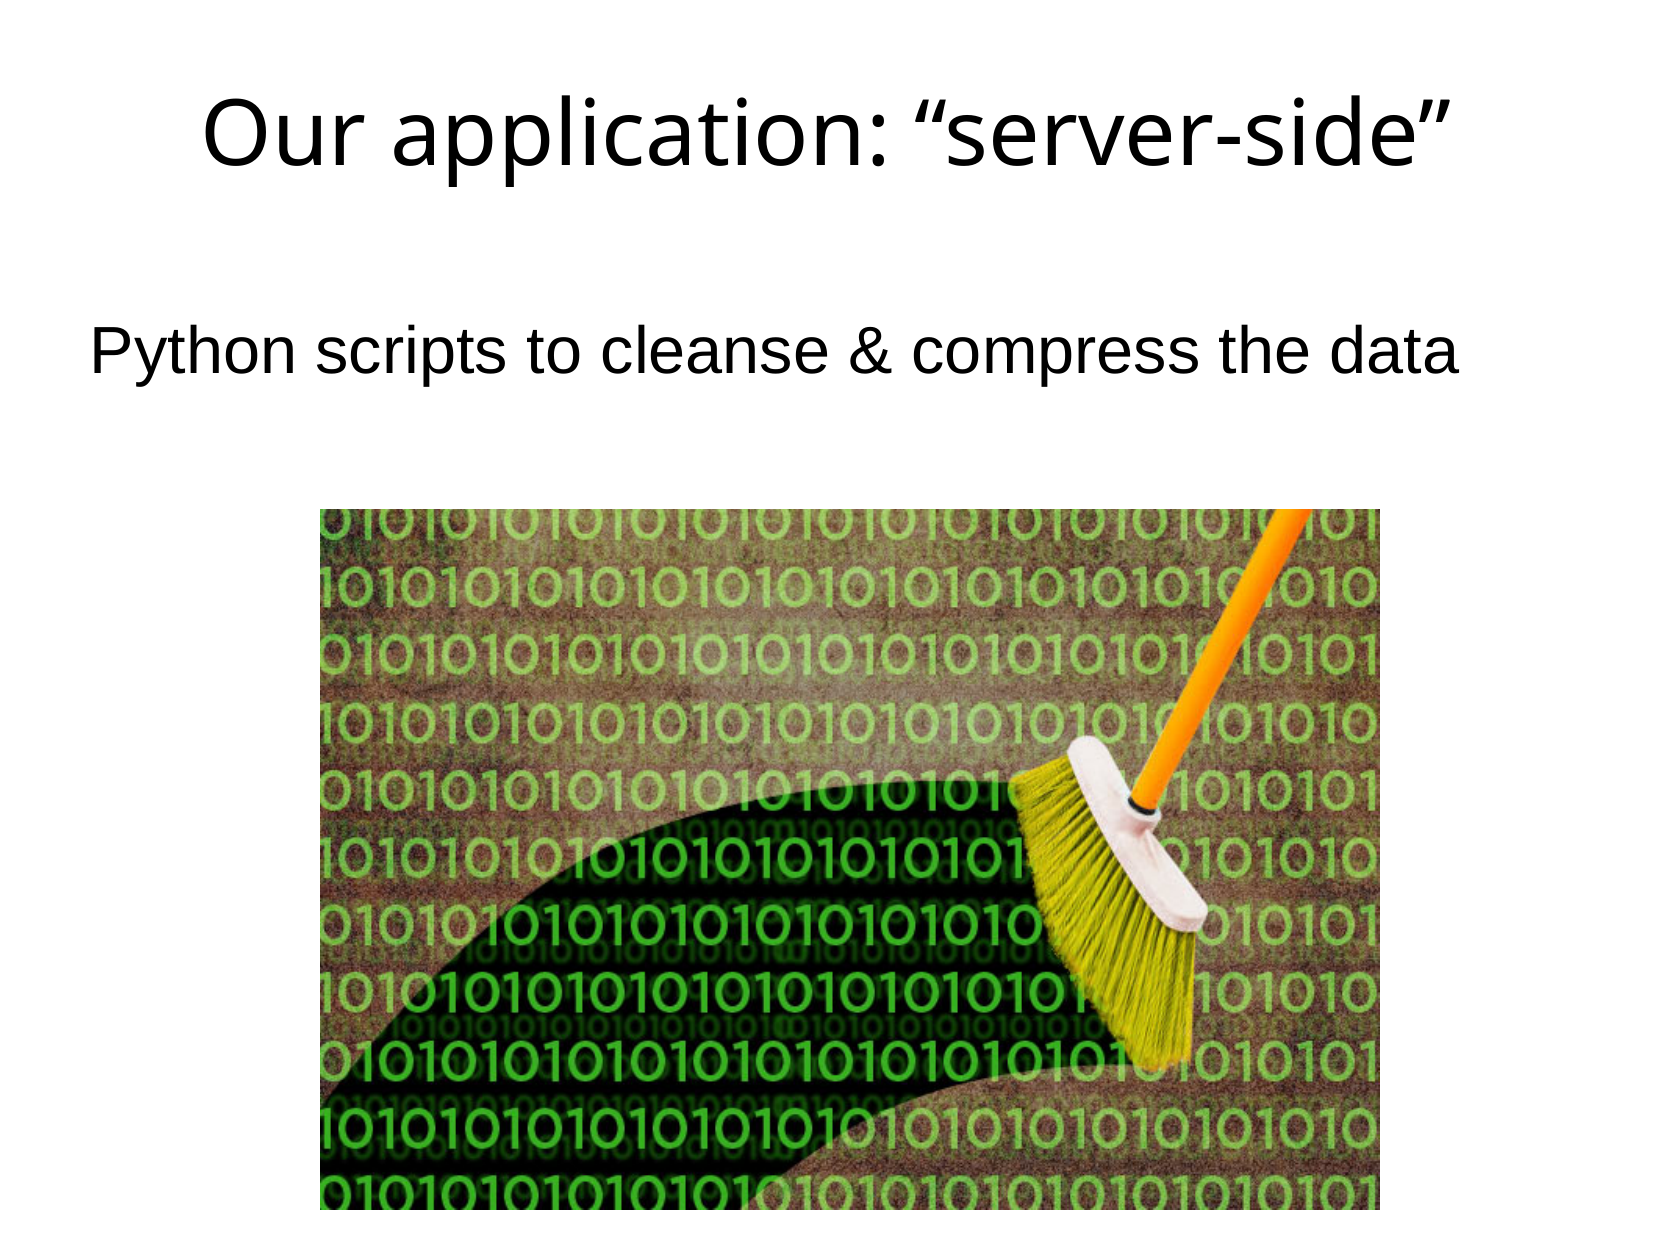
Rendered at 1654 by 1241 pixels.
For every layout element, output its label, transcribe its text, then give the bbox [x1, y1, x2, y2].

text_box Python scripts to cleanse & compress the data [74, 300, 1654, 390]
picture [320, 509, 1381, 1211]
text_box Our application: “server-side” [0, 0, 1654, 257]
